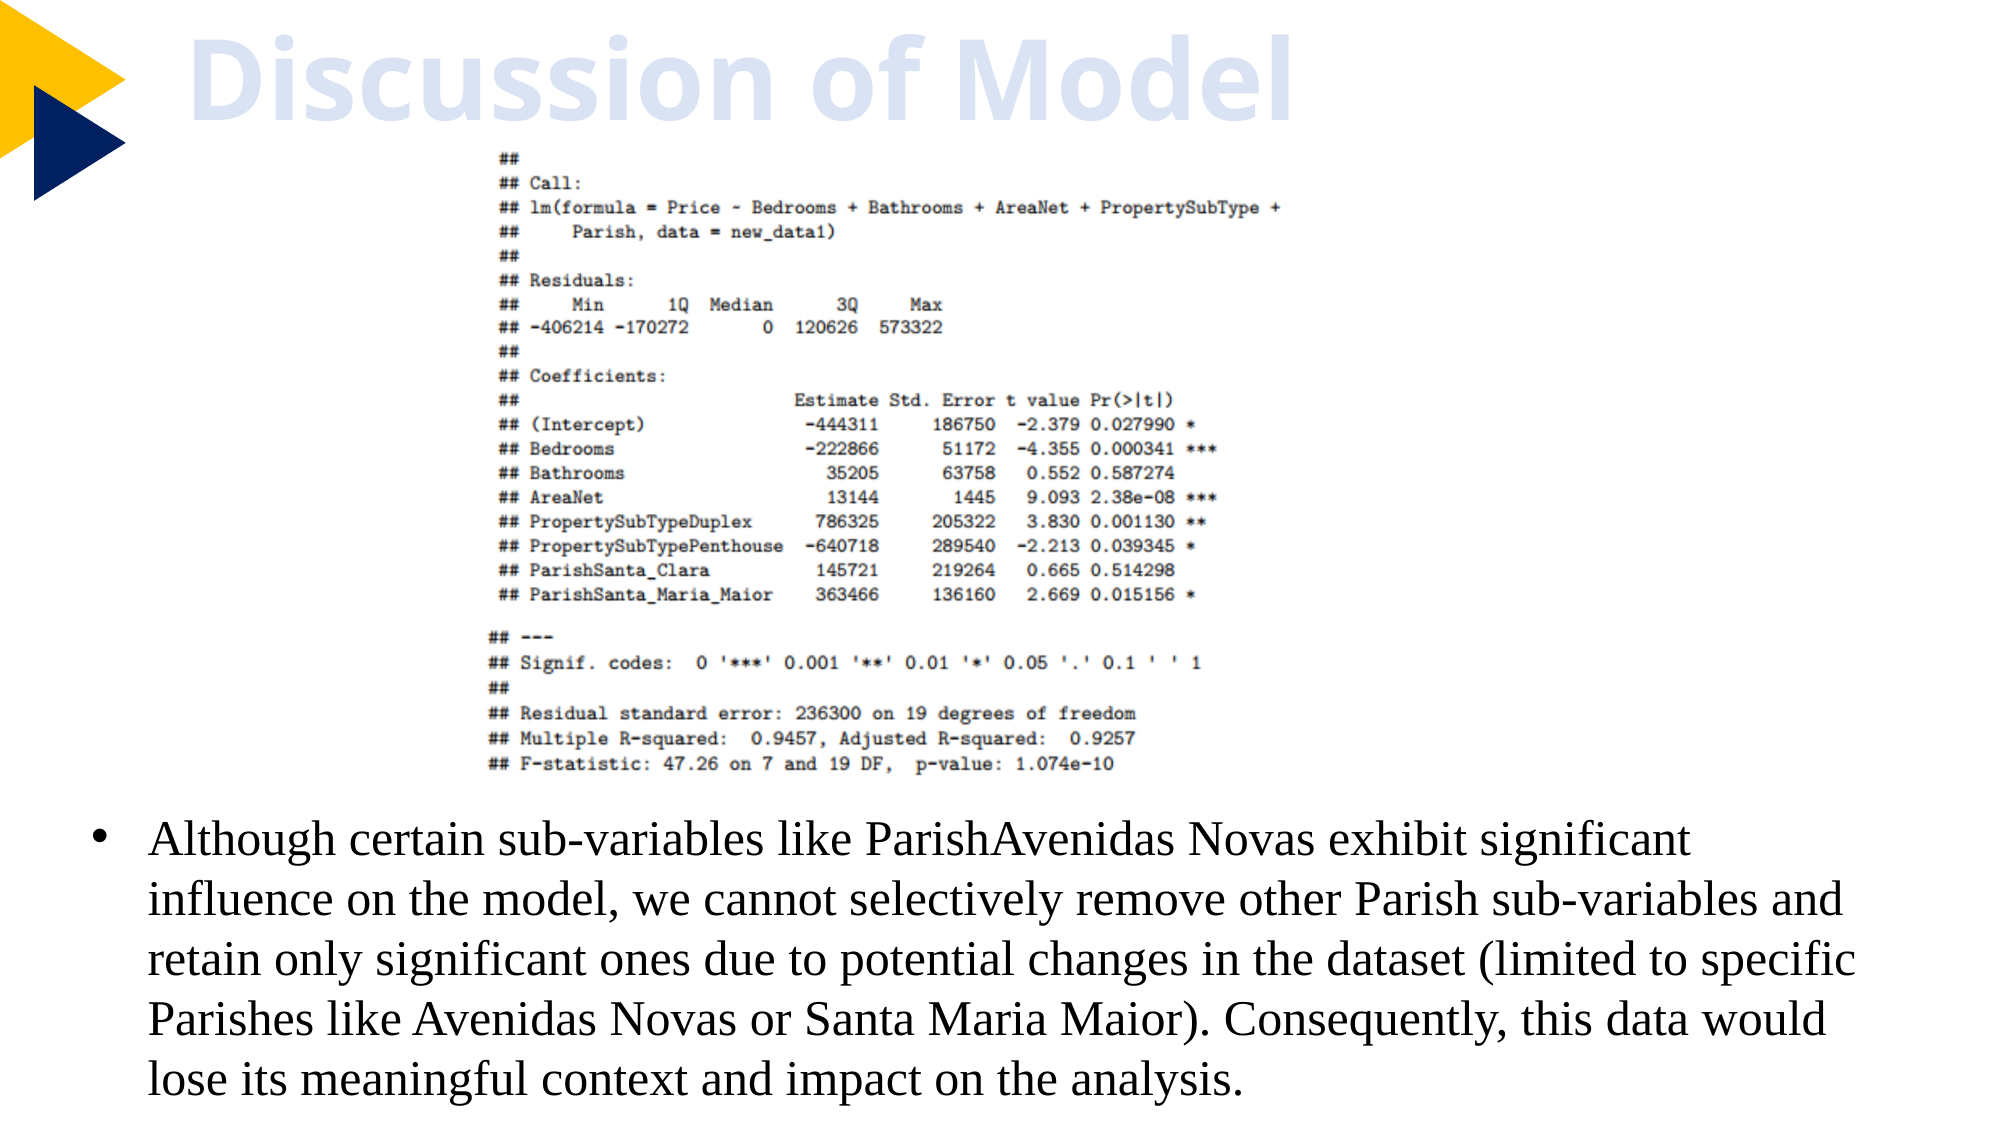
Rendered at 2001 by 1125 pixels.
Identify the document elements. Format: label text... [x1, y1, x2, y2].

picture [471, 141, 1506, 787]
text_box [0, 0, 126, 201]
text_box Discussion of Model 1 [159, 0, 1324, 285]
text_box Although certain sub-variables like ParishAvenidas Novas exhibit significant influence on the model, we cannot selectively remove other Parish sub-variables and retain only significant ones due to potential changes in the dataset (limited to specific Parishes like Avenidas Novas or Santa Maria Maior). Consequently, this data would lose its meaningful context and impact on the analysis. [76, 797, 1901, 1113]
